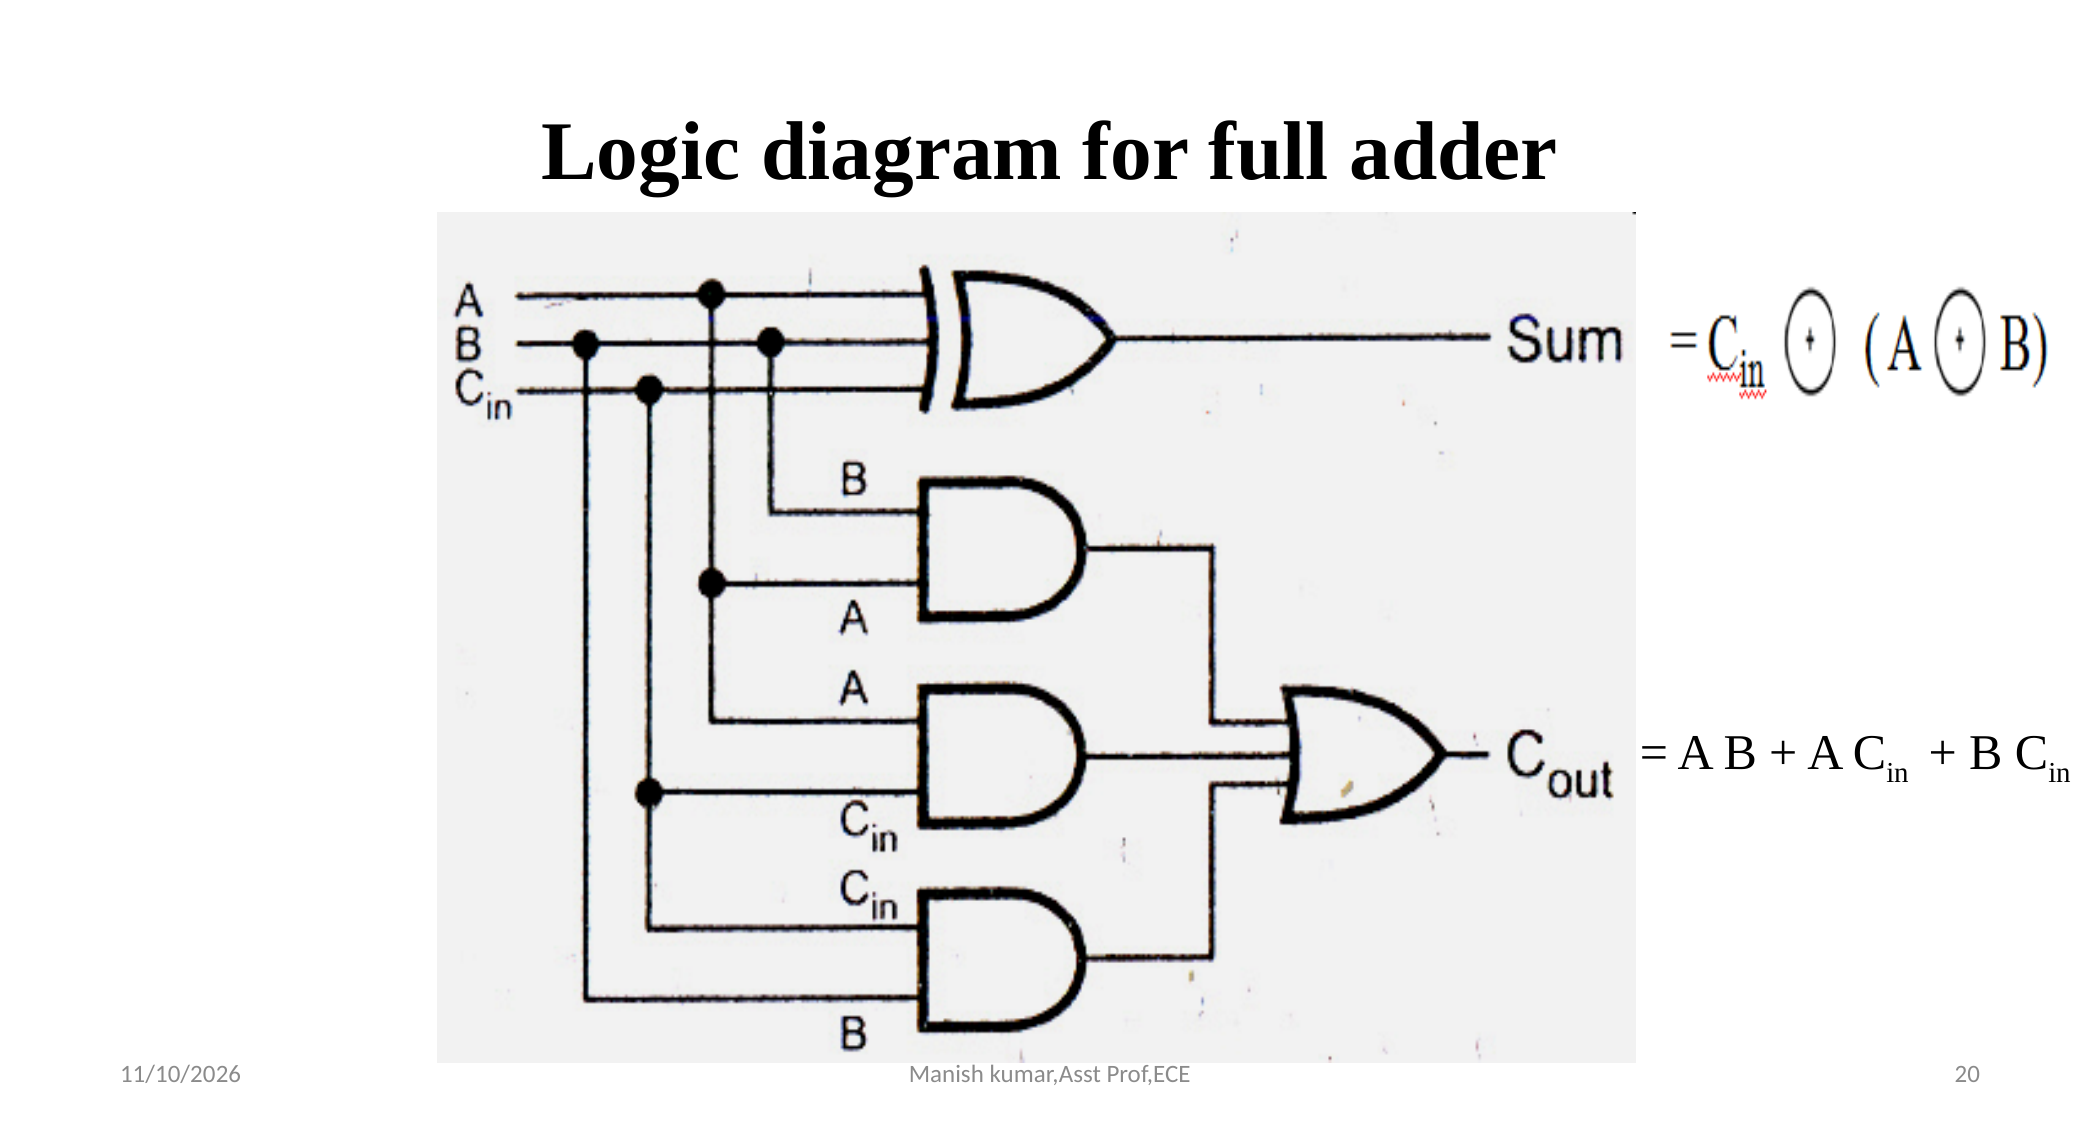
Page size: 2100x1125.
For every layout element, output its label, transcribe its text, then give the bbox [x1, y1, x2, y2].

picture [437, 212, 1636, 1063]
footer Manish kumar,Asst Prof,ECE [717, 1071, 1383, 1103]
text_box = A B + A Cin + B Cin [1640, 712, 2100, 796]
picture [1637, 274, 2063, 426]
slide_number 20 [1505, 1042, 1995, 1103]
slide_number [105, 1042, 595, 1103]
text_box Logic diagram for full adder [0, 74, 2100, 218]
